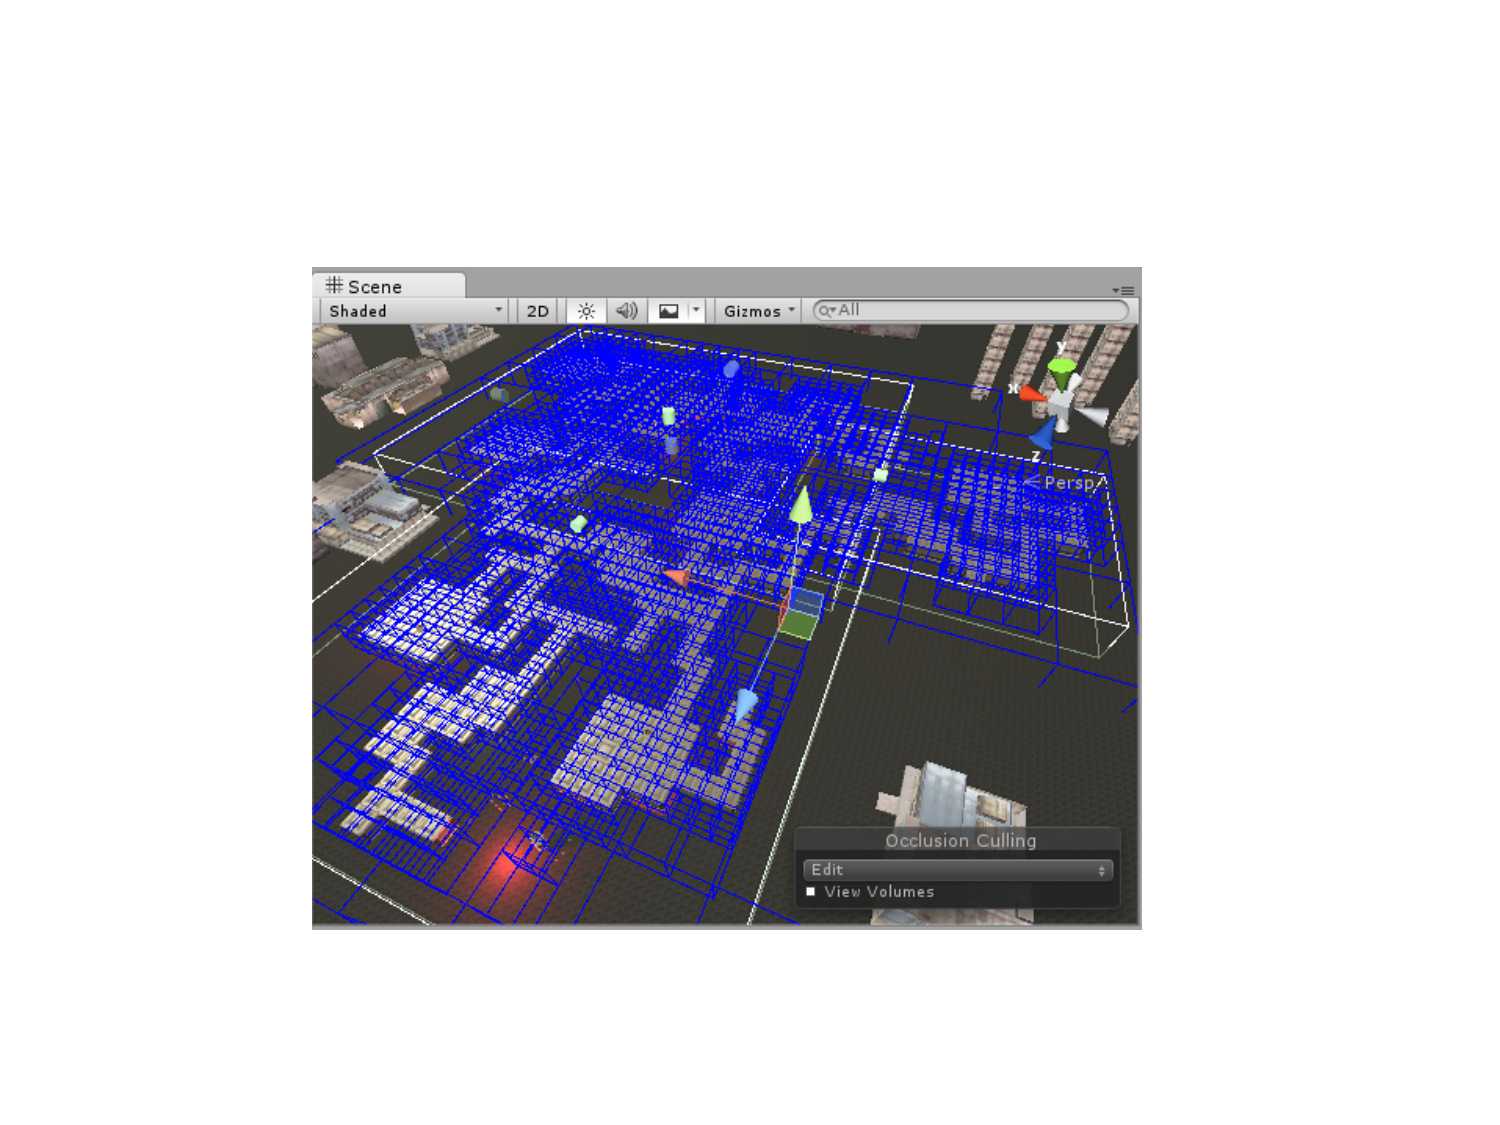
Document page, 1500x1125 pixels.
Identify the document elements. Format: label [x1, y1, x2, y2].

picture [312, 266, 1142, 930]
